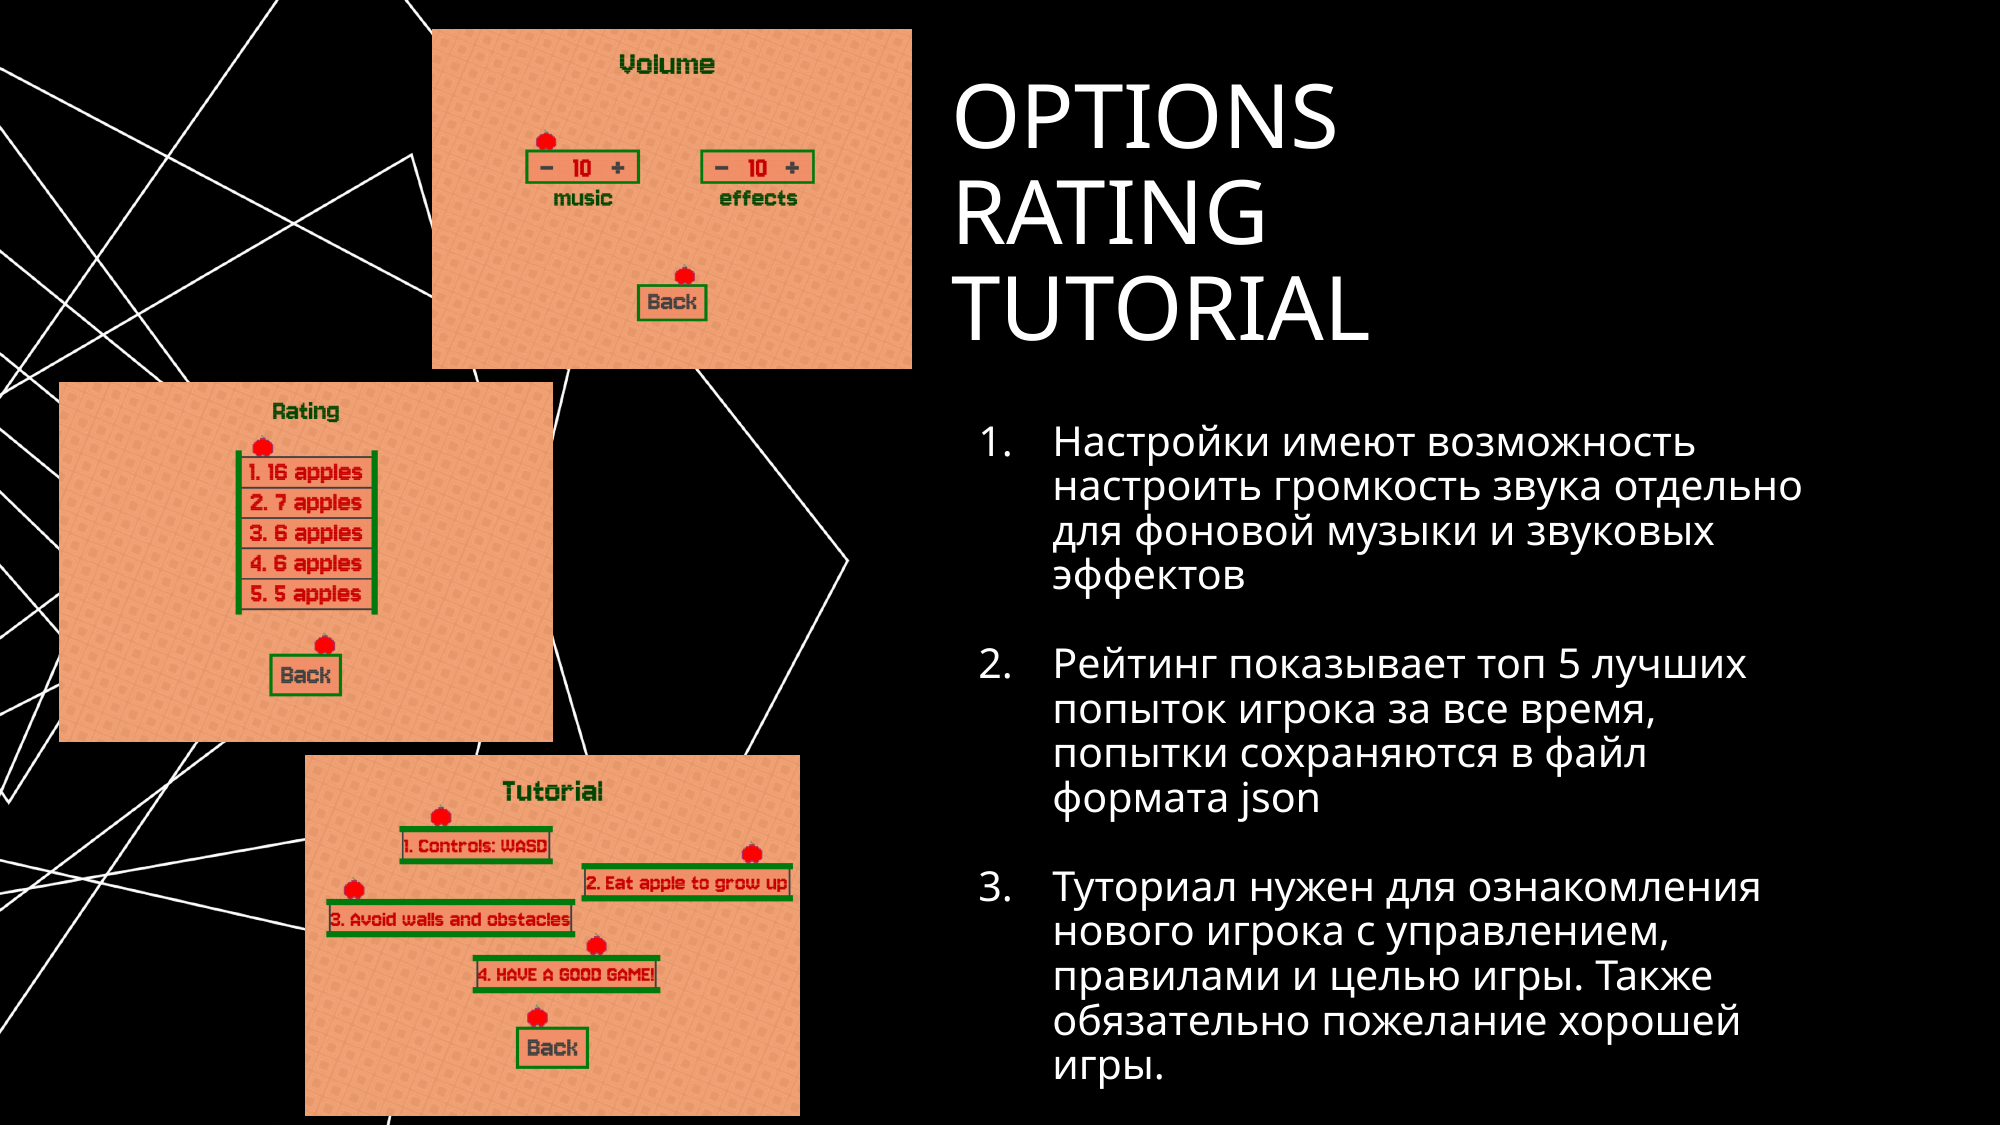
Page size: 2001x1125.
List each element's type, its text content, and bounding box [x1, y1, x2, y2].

title Options rating tutorial [936, 61, 1829, 368]
picture [0, 0, 912, 1125]
list Настройки имеют возможность настроить громкость звука отдельно для фоновой музыки и звуковых эффектов Рейтинг показывает топ 5 лучших попыток игрока за все время, попытки сохраняются в файл формата json Туториал нужен для ознакомления нового игрока с управлением, правилами и целью игры. Также обязательно пожелание хорошей игры. [963, 412, 1829, 1098]
